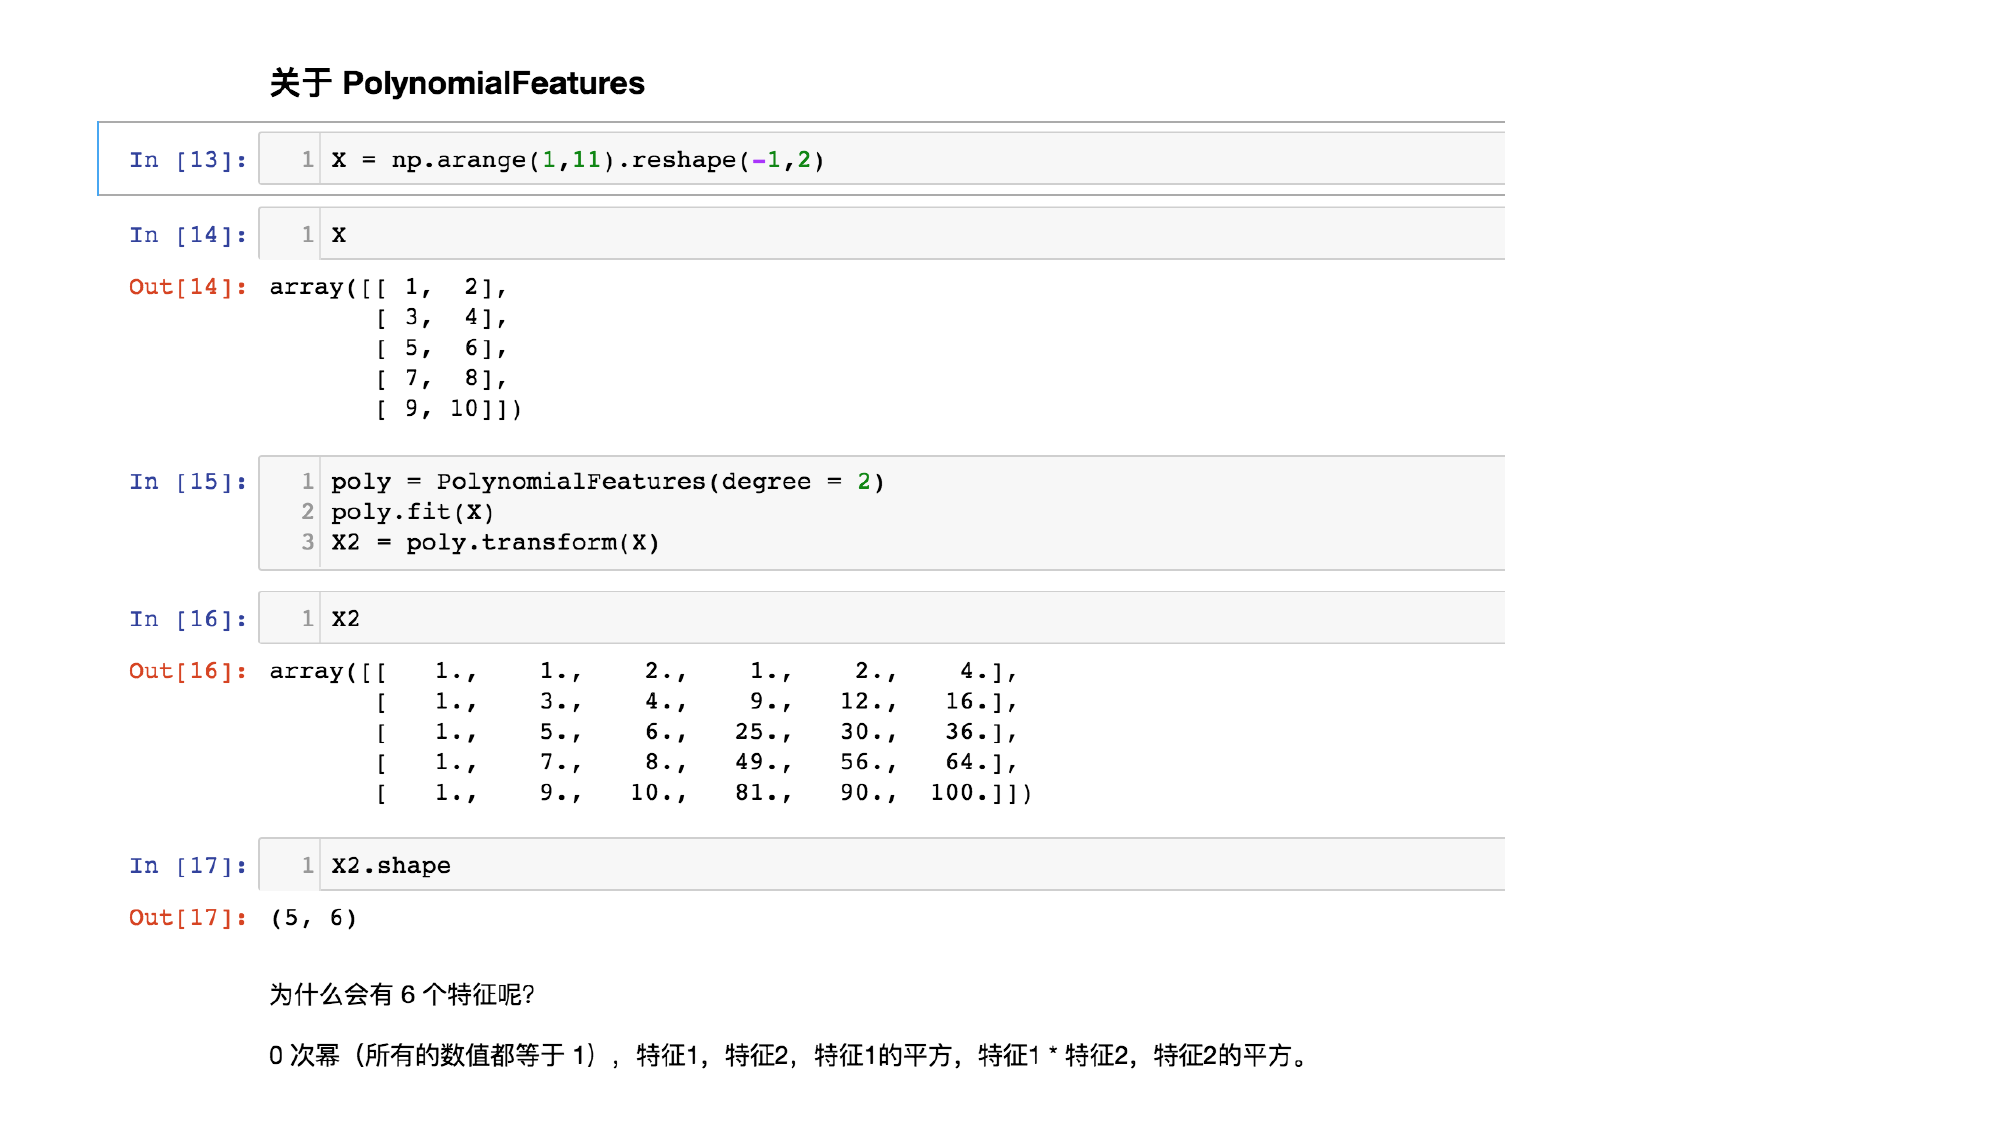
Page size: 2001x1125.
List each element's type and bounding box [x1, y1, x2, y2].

picture [96, 31, 1505, 1094]
